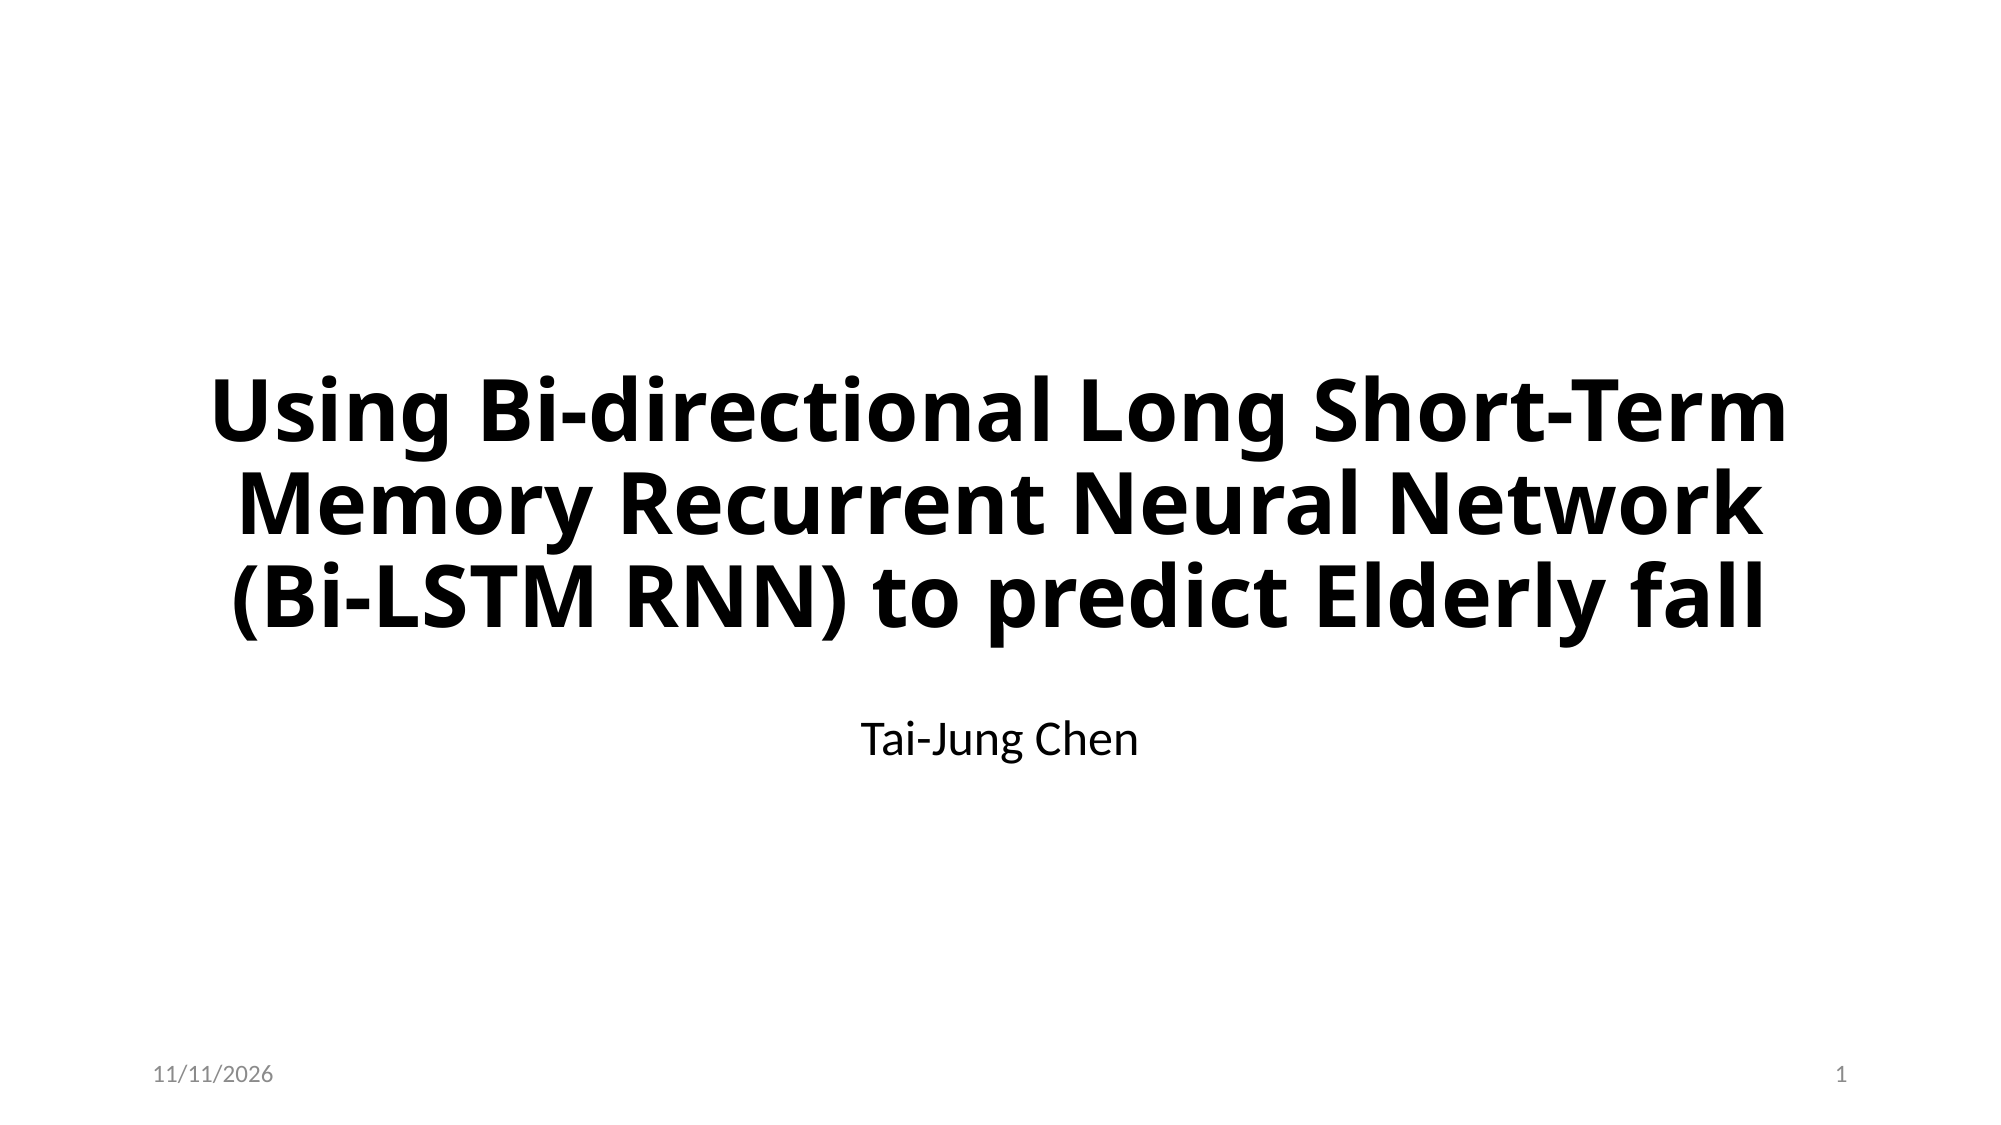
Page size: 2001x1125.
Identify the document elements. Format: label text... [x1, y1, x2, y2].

slide_number 0 [1412, 1042, 1863, 1103]
subtitle Tai-Jung Chen [249, 704, 1750, 976]
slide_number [137, 1042, 588, 1103]
title Using Bi-directional Long Short-Term Memory Recurrent Neural Network (Bi-LSTM RNN) to predict Elderly fall [190, 262, 1810, 654]
